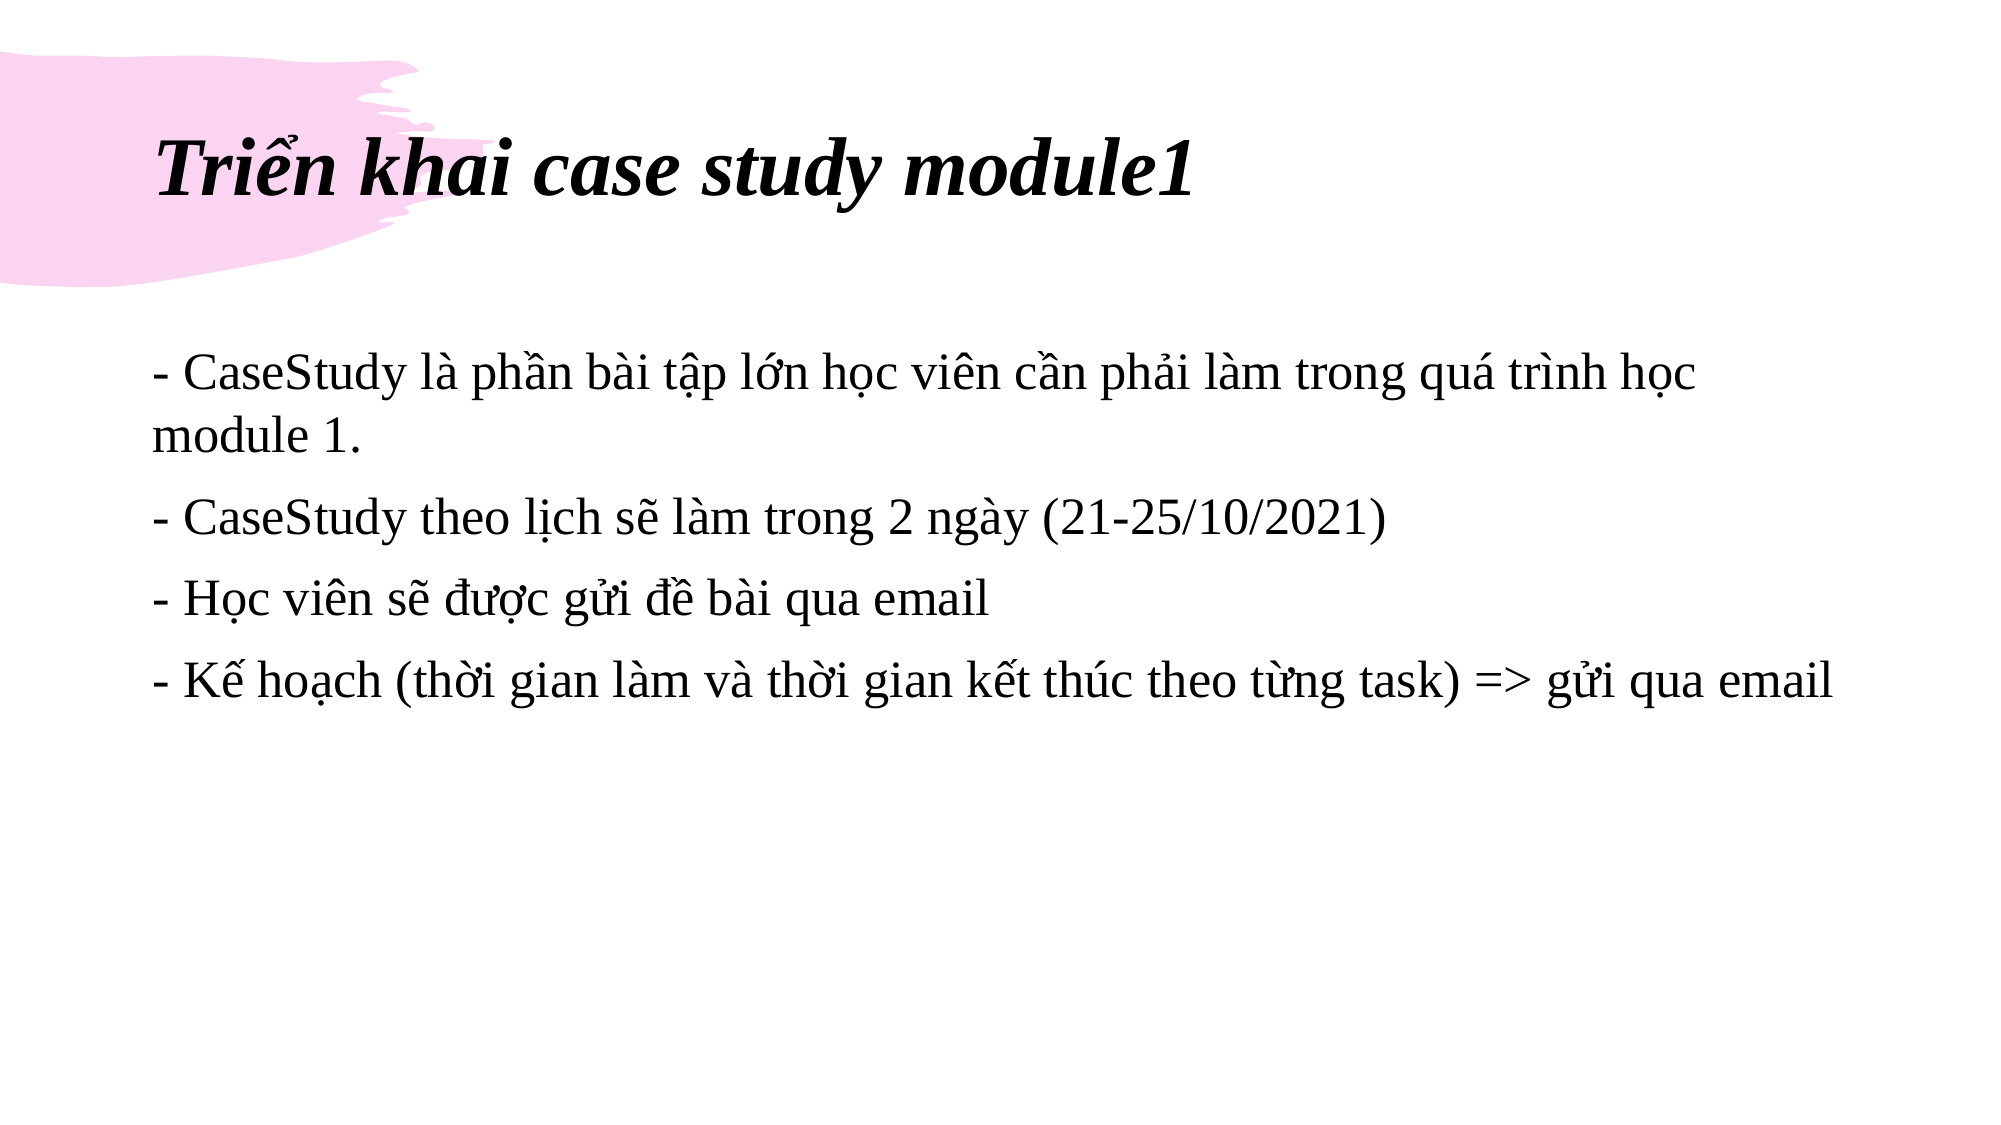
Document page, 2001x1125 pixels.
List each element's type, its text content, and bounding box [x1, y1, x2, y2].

title Triển khai case study module1 [137, 59, 1863, 278]
list - CaseStudy là phần bài tập lớn học viên cần phải làm trong quá trình học module 1. - CaseStudy theo lịch sẽ làm trong 2 ngày (21-25/10/2021) - Học viên sẽ được gửi đề bài qua email - Kế hoạch (thời gian làm và thời gian kết thúc theo từng task) => gửi qua email [137, 329, 1863, 762]
